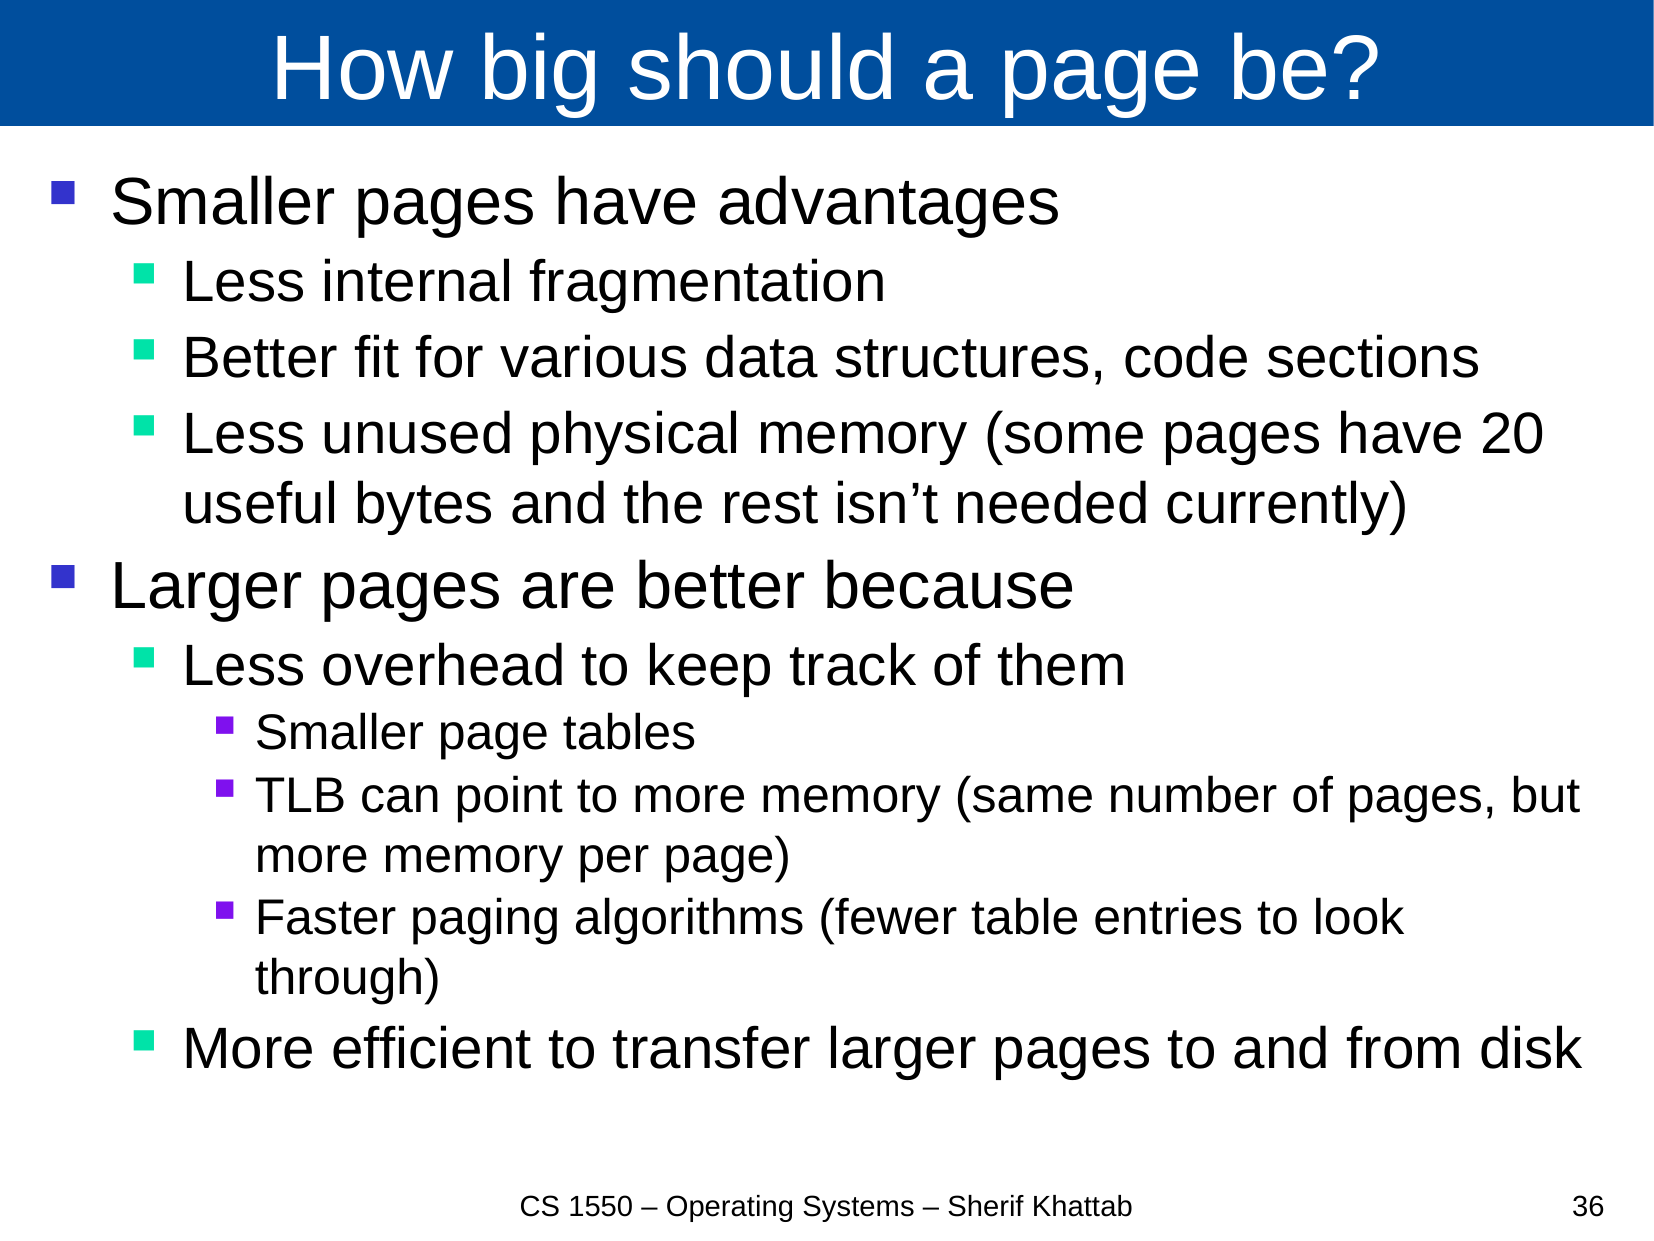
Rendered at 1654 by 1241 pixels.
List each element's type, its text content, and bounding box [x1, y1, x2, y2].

footer CS 1550 – Operating Systems – Sherif Khattab [337, 1185, 1316, 1230]
slide_number 36 [1550, 1185, 1620, 1230]
title How big should a page be? [0, 0, 1654, 126]
list Smaller pages have advantages Less internal fragmentation Better fit for various data structures, code sections Less unused physical memory (some pages have 20 useful bytes and the rest isn’t needed currently) Larger pages are better because Less overhead to keep track of them Smaller page tables TLB can point to more memory (same number of pages, but more memory per page) Faster paging algorithms (fewer table entries to look through) More efficient to transfer larger pages to and from disk [33, 150, 1620, 1158]
